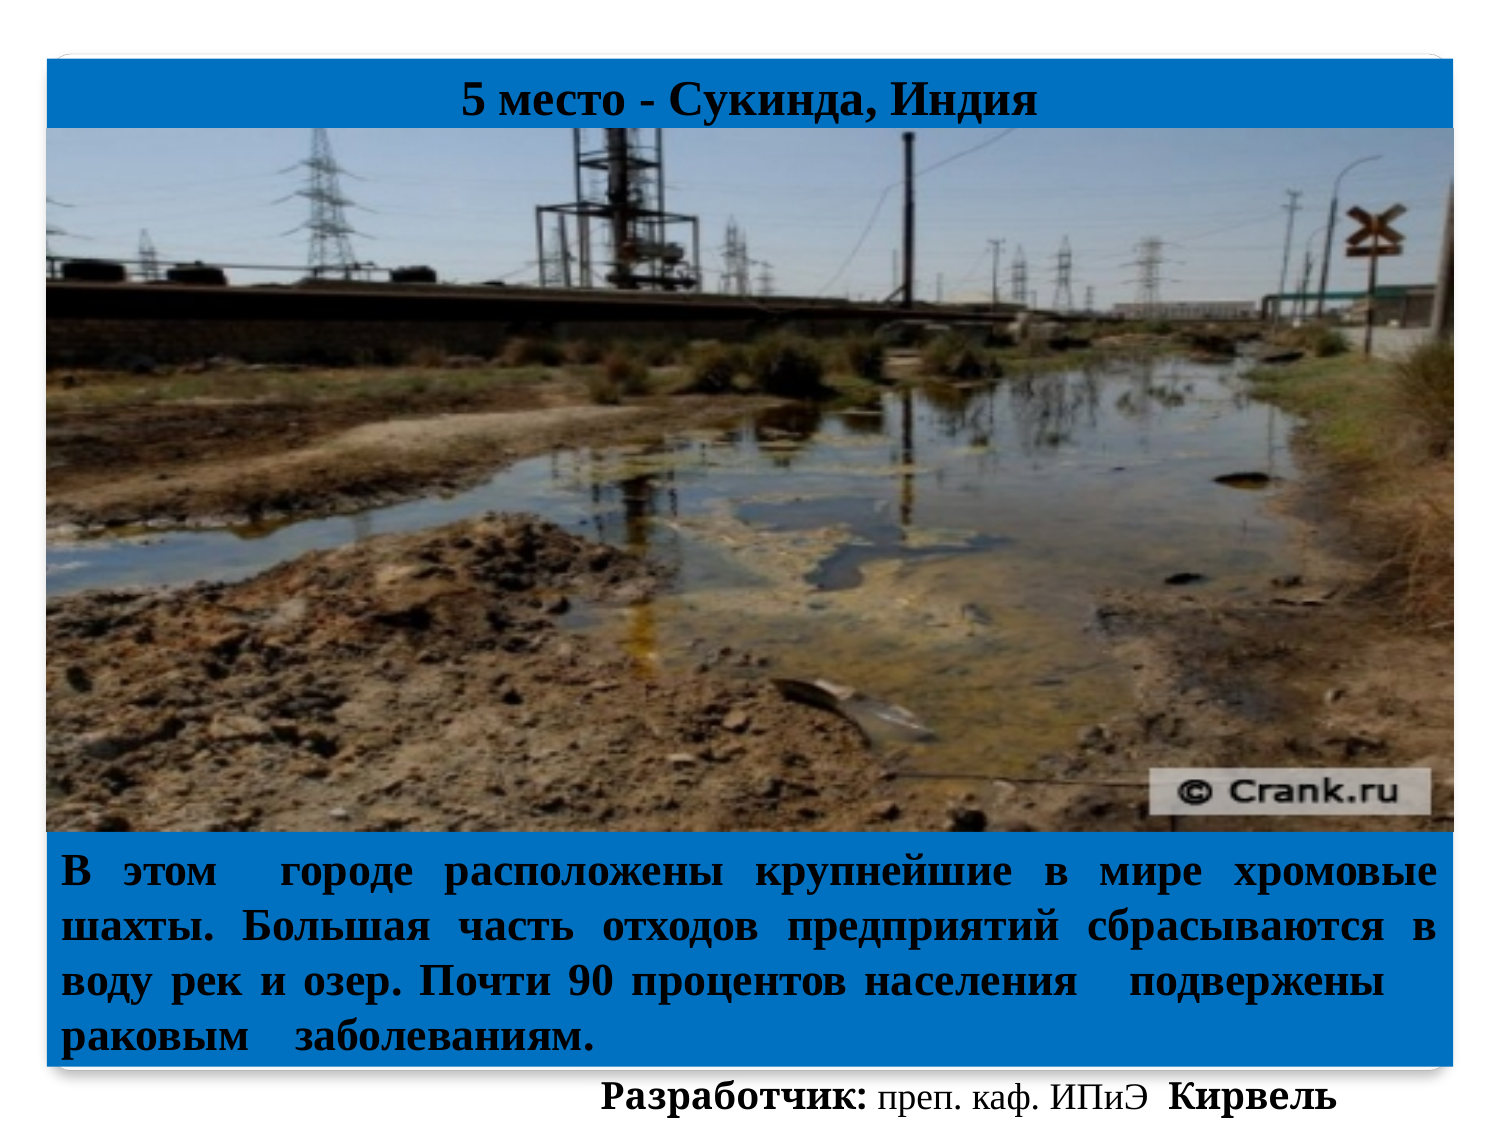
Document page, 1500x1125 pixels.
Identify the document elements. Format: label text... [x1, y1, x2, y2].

picture [46, 128, 1454, 833]
text_box Разработчик: преп. каф. ИПиЭ Кирвель П.И. [585, 1067, 1419, 1125]
text_box 5 место - Сукинда, Индия [46, 58, 1454, 128]
text_box В этом городе расположены крупнейшие в мире хромовые шахты. Большая часть отходов предприятий сбрасываются в воду рек и озер. Почти 90 процентов населения подвержены раковым заболеваниям. [46, 843, 1454, 1067]
